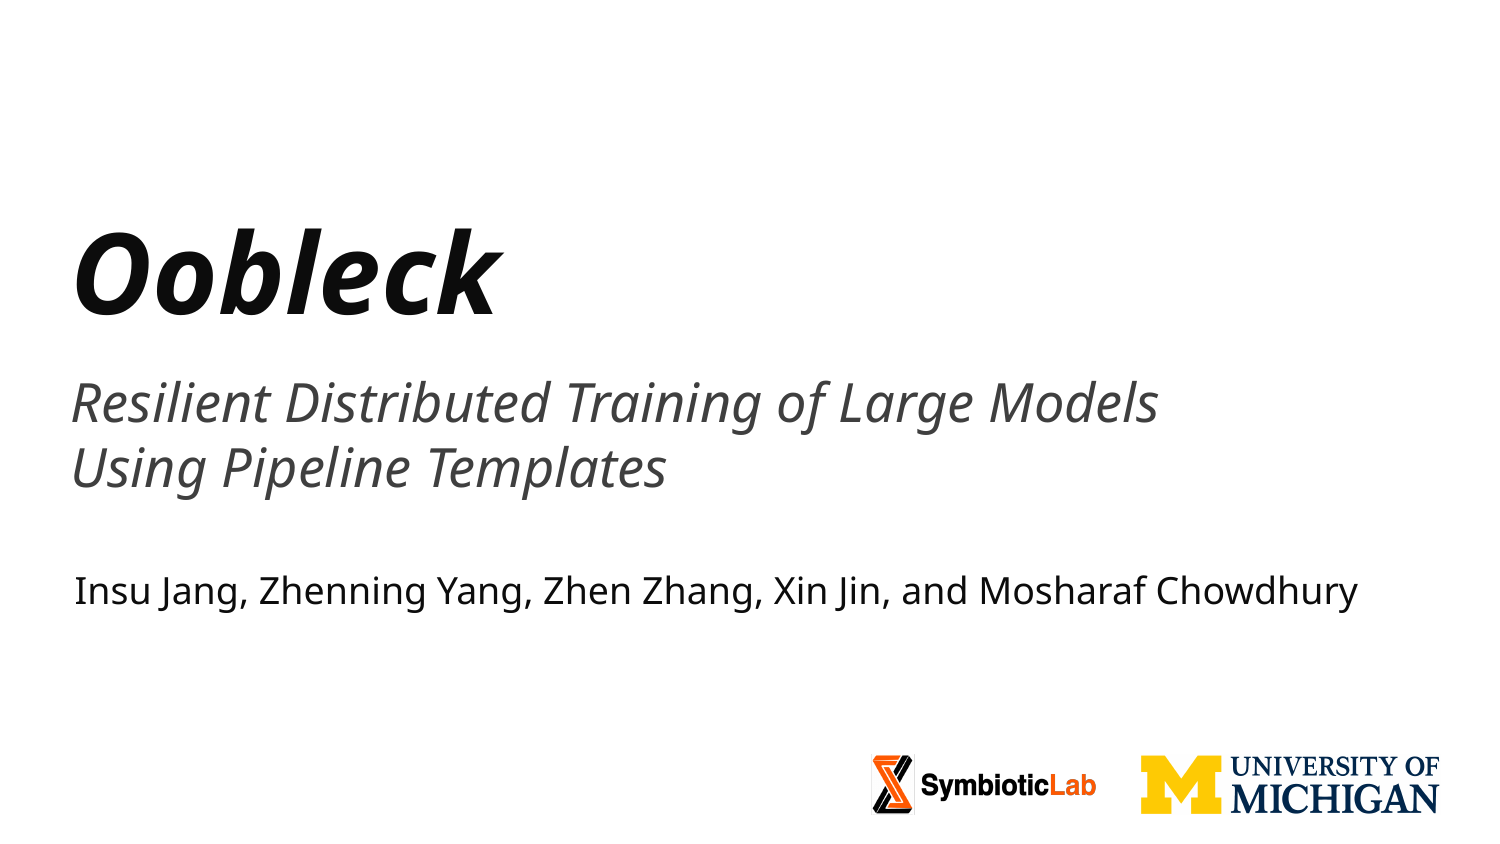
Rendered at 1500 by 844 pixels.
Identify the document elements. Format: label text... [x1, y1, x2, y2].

subtitle Resilient Distributed Training of Large Models Using Pipeline Templates [59, 357, 1495, 487]
picture [871, 754, 1097, 815]
subtitle Insu Jang, Zhenning Yang, Zhen Zhang, Xin Jin, and Mosharaf Chowdhury [59, 552, 1399, 630]
picture [1140, 754, 1441, 815]
title Oobleck [59, 190, 1441, 354]
